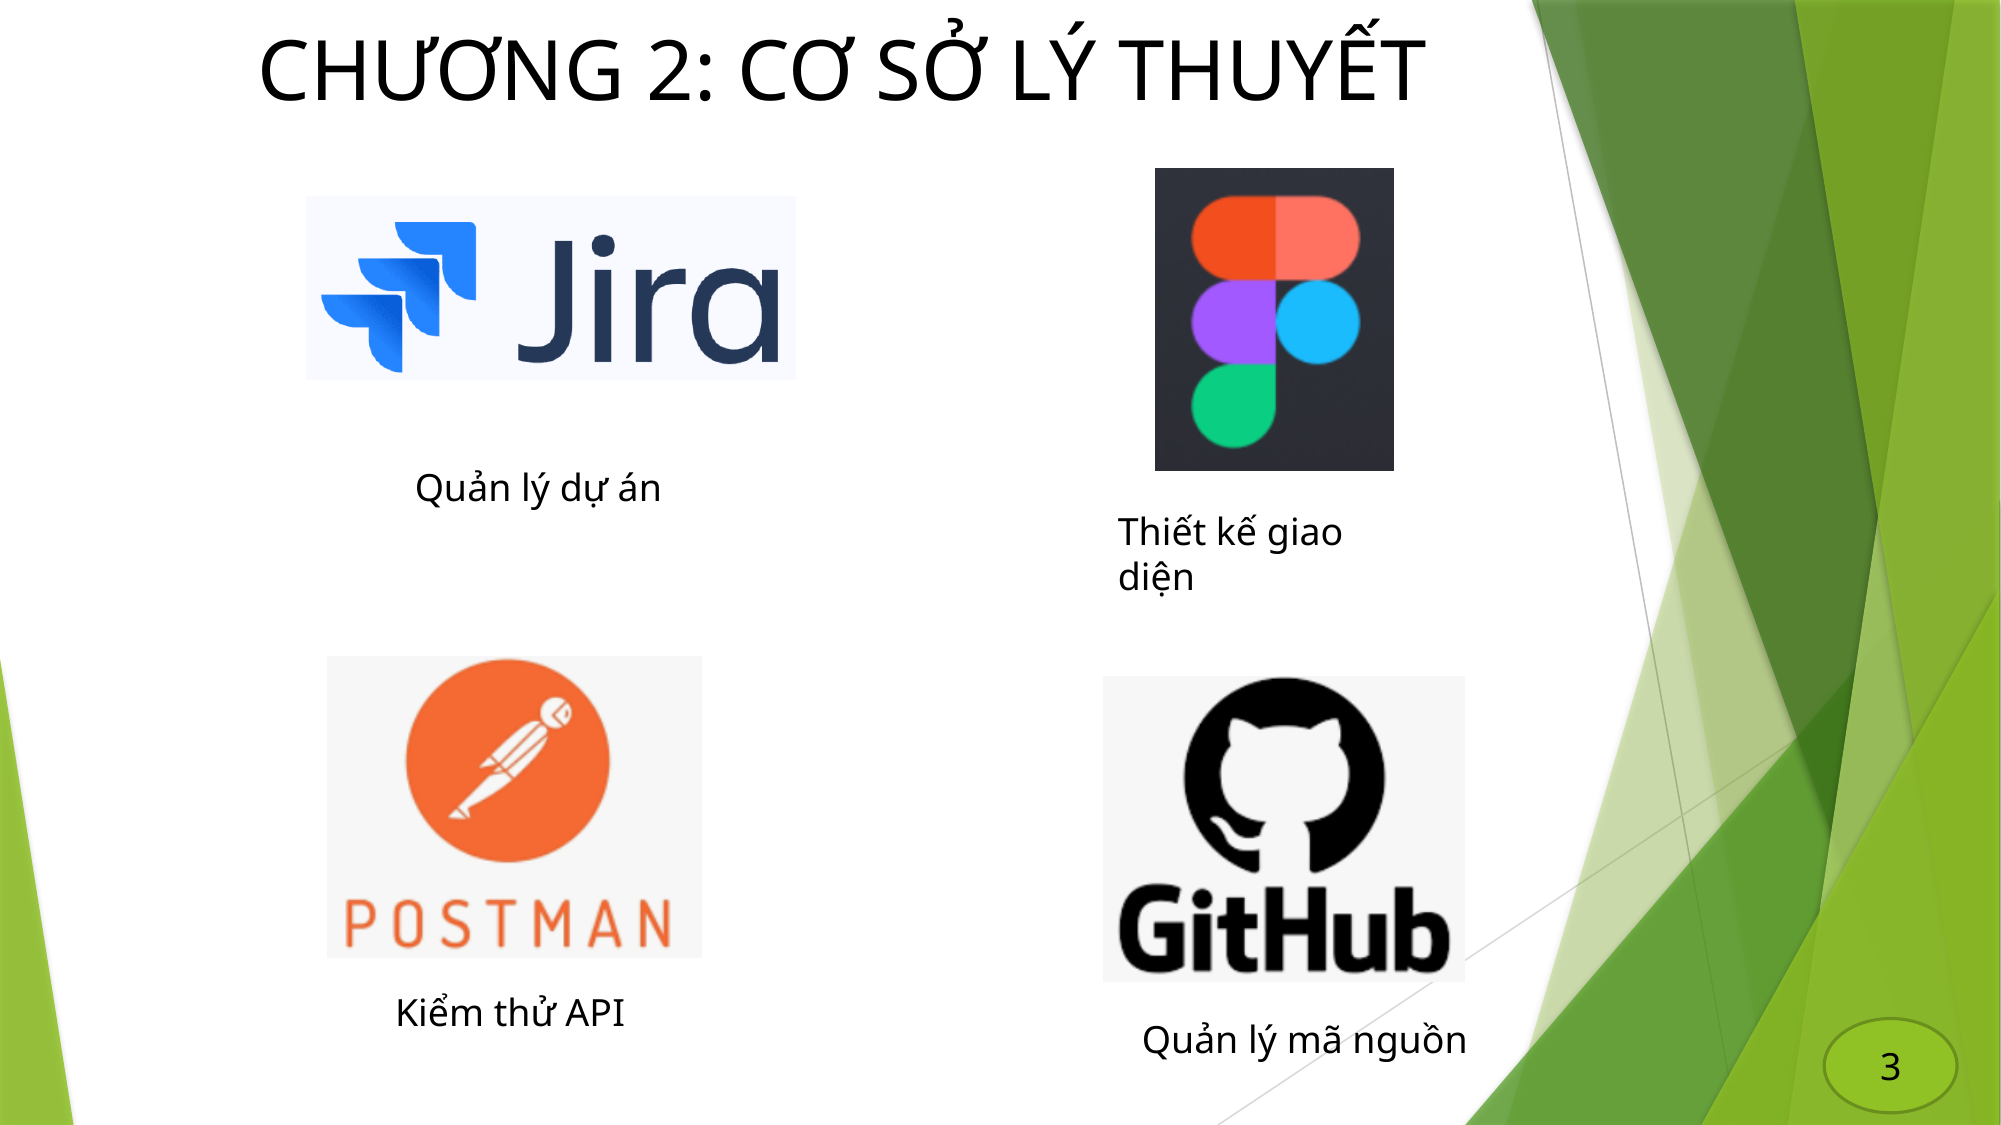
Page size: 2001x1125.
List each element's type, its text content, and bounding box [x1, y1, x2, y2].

picture [1155, 168, 1394, 471]
text_box Kiểm thử API [380, 981, 679, 1042]
text_box 3 [1843, 1035, 1938, 1096]
picture [306, 195, 796, 380]
text_box Quản lý dự án [400, 456, 699, 517]
text_box Quản lý mã nguồn [1127, 1008, 1491, 1069]
picture [327, 655, 702, 959]
picture [1102, 676, 1466, 983]
text_box [1822, 1016, 1959, 1115]
text_box CHƯƠNG 2: CƠ SỞ LÝ THUYẾT [153, 9, 1532, 125]
text_box Thiết kế giao diện [1103, 500, 1436, 606]
